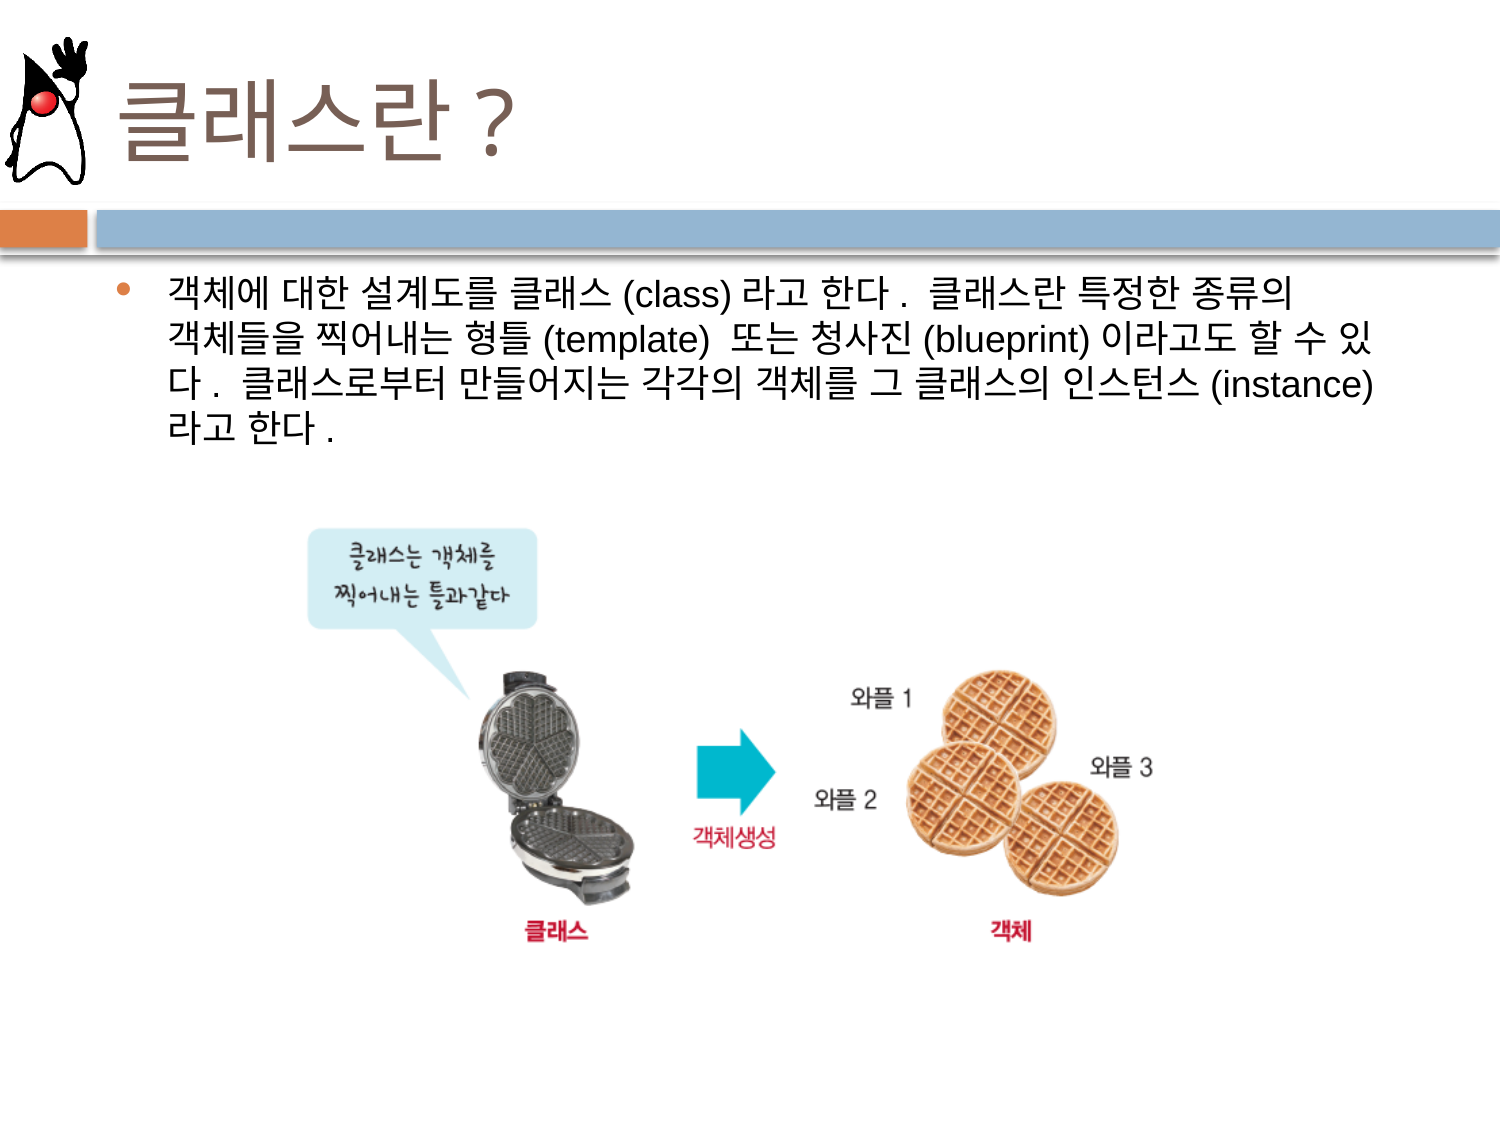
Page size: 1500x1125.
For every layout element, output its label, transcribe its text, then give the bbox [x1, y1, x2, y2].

list 객체에 대한 설계도를 클래스(class)라고 한다. 클래스란 특정한 종류의 객체들을 찍어내는 형틀(template) 또는 청사진(blueprint)이라고도 할 수 있다. 클래스로부터 만들어지는 각각의 객체를 그 클래스의 인스턴스(instance)라고 한다. [100, 262, 1438, 1000]
picture [295, 508, 1182, 971]
title 클래스란? [100, 37, 1438, 200]
picture [5, 37, 88, 185]
